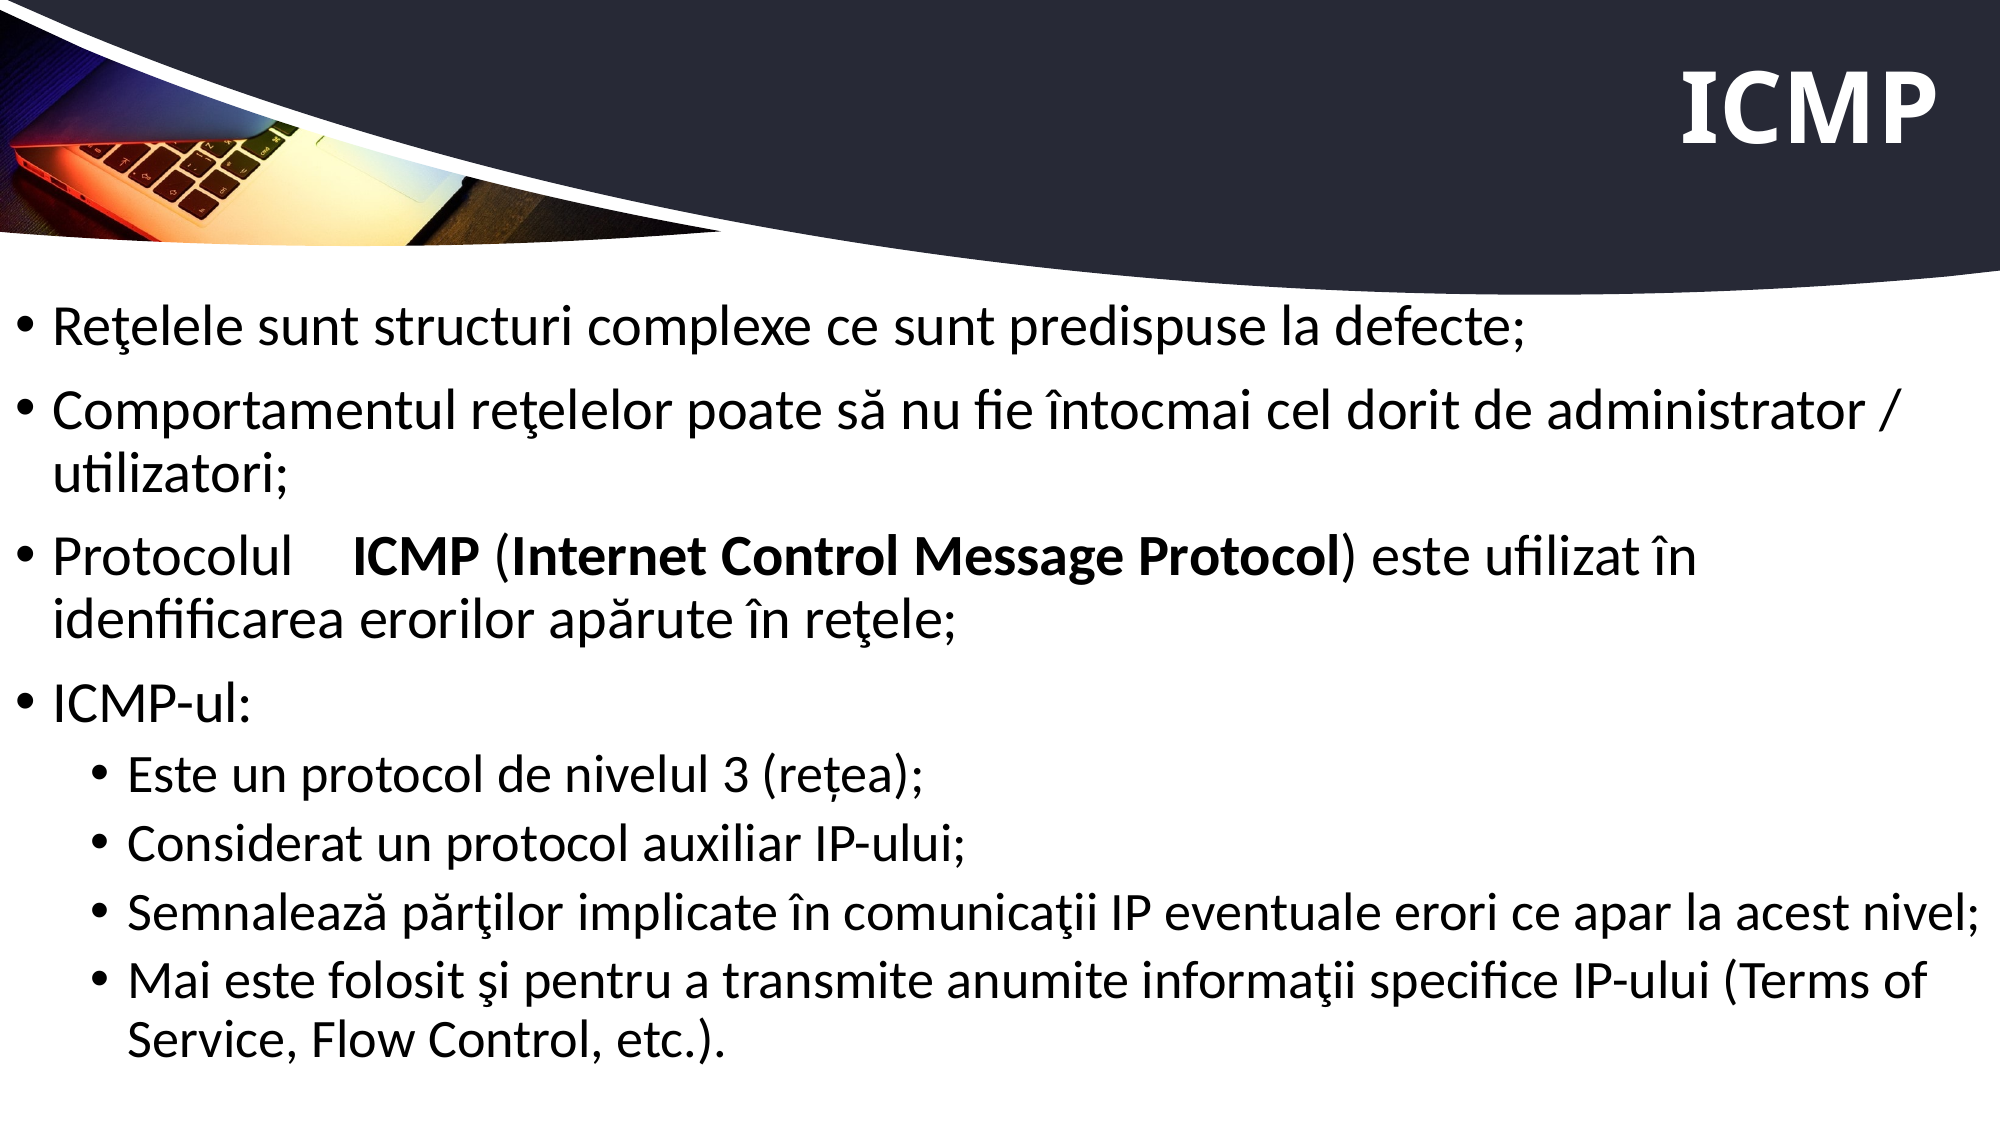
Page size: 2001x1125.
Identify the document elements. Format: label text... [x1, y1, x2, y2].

title ICMP [137, 2, 2000, 220]
text_box Reţelele sunt structuri complexe ce sunt predispuse la defecte; Comportamentul reţelelor poate să nu fie întocmai cel dorit de administrator / utilizatori; Protocolul ICMP (Internet Control Message Protocol) este ufilizat în idenfificarea erorilor apărute în reţele; ICMP-ul: Este un protocol de nivelul 3 (rețea); Considerat un protocol auxiliar IP-ului; Semnalează părţilor implicate în comunicaţii IP eventuale erori ce apar la acest nivel; Mai este folosit şi pentru a transmite anumite informaţii specifice IP-ului (Terms of Service, Flow Control, etc.). [0, 287, 2000, 1093]
picture [0, 9, 722, 247]
